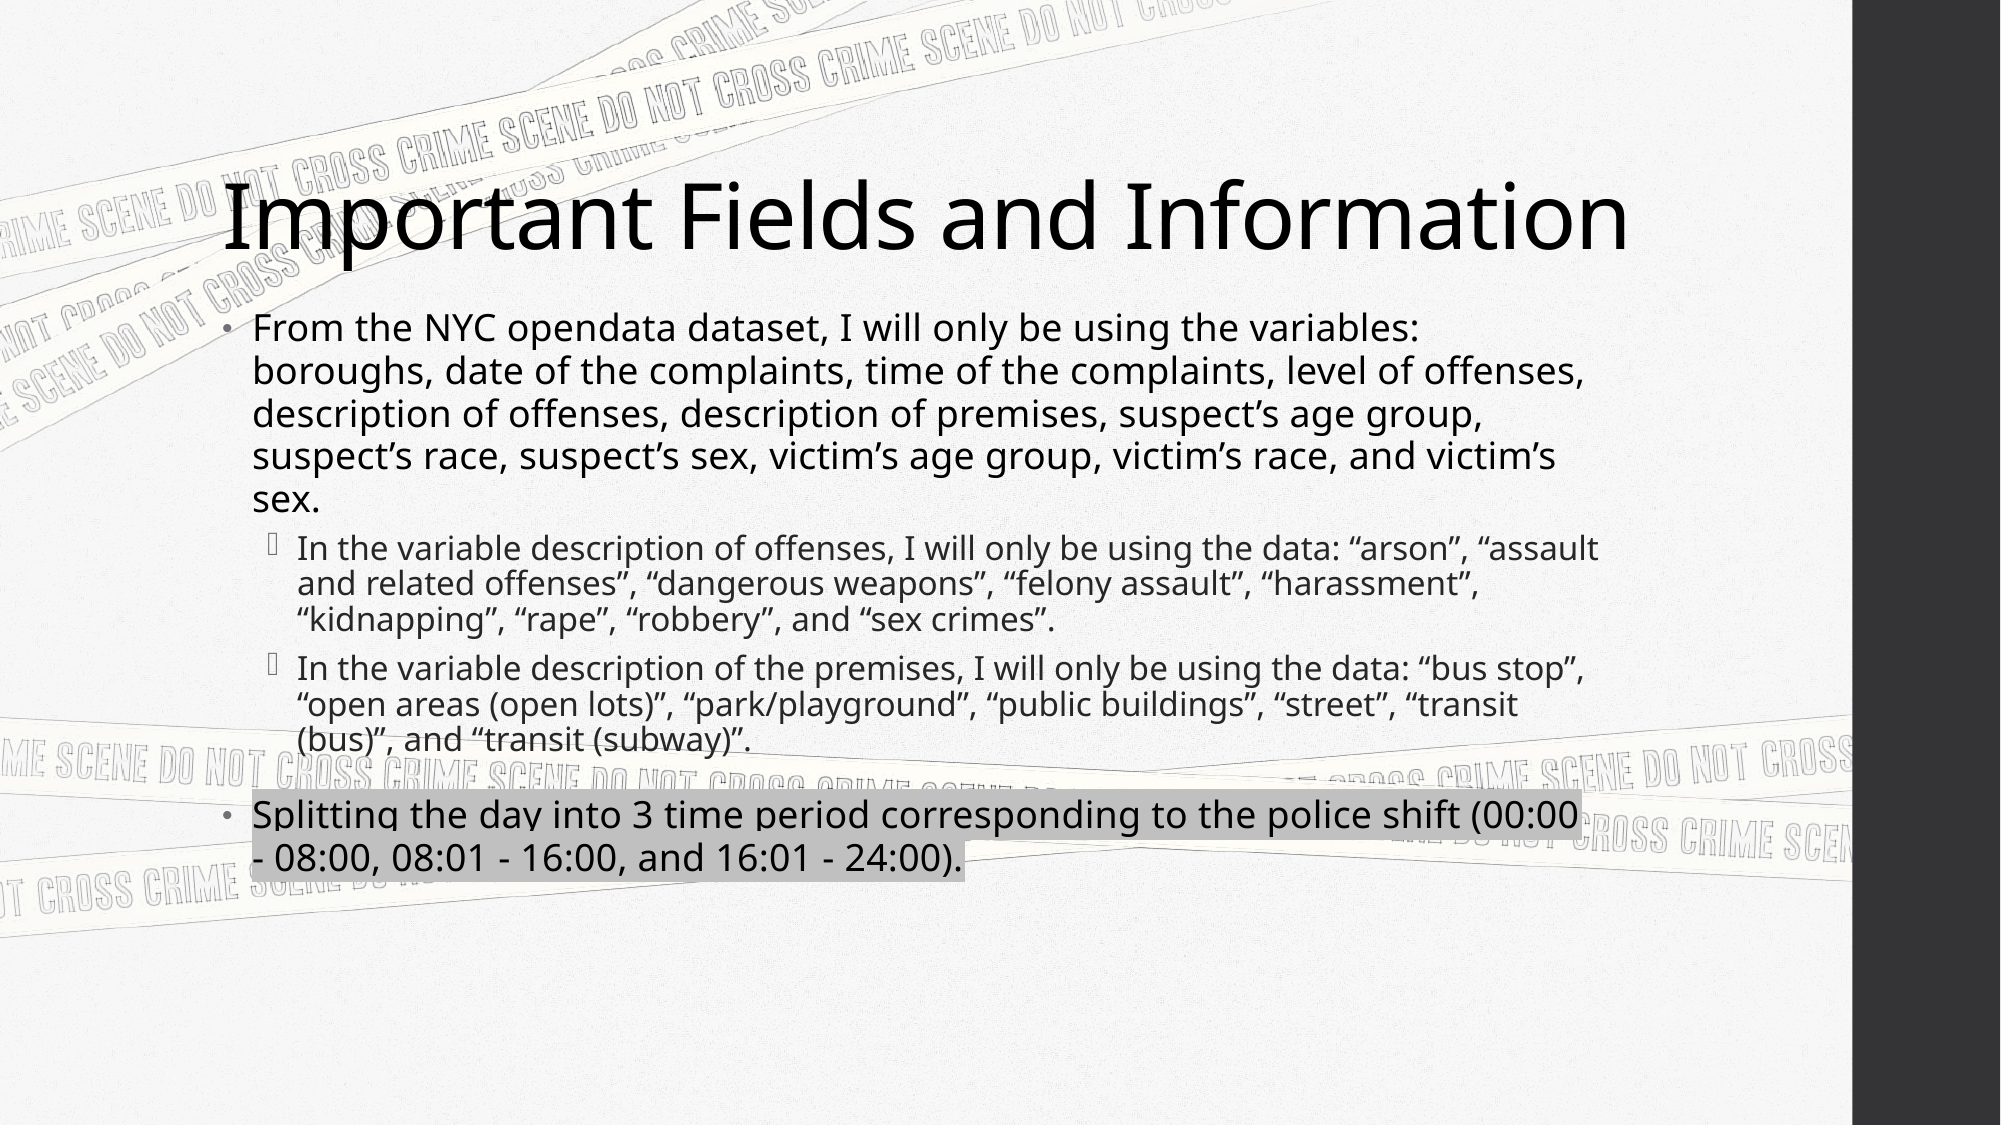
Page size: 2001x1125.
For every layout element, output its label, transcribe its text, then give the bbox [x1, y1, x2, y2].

list From the NYC opendata dataset, I will only be using the variables: boroughs, date of the complaints, time of the complaints, level of offenses, description of offenses, description of premises, suspect’s age group, suspect’s race, suspect’s sex, victim’s age group, victim’s race, and victim’s sex. In the variable description of offenses, I will only be using the data: “arson”, “assault and related offenses”, “dangerous weapons”, “felony assault”, “harassment”, “kidnapping”, “rape”, “robbery”, and “sex crimes”. In the variable description of the premises, I will only be using the data: “bus stop”, “open areas (open lots)”, “park/playground”, “public buildings”, “street”, “transit (bus)”, and “transit (subway)”. Splitting the day into 3 time period corresponding to the police shift (00:00 - 08:00, 08:01 - 16:00, and 16:01 - 24:00). [206, 299, 1617, 1014]
title Important Fields and Information [206, 60, 1797, 278]
